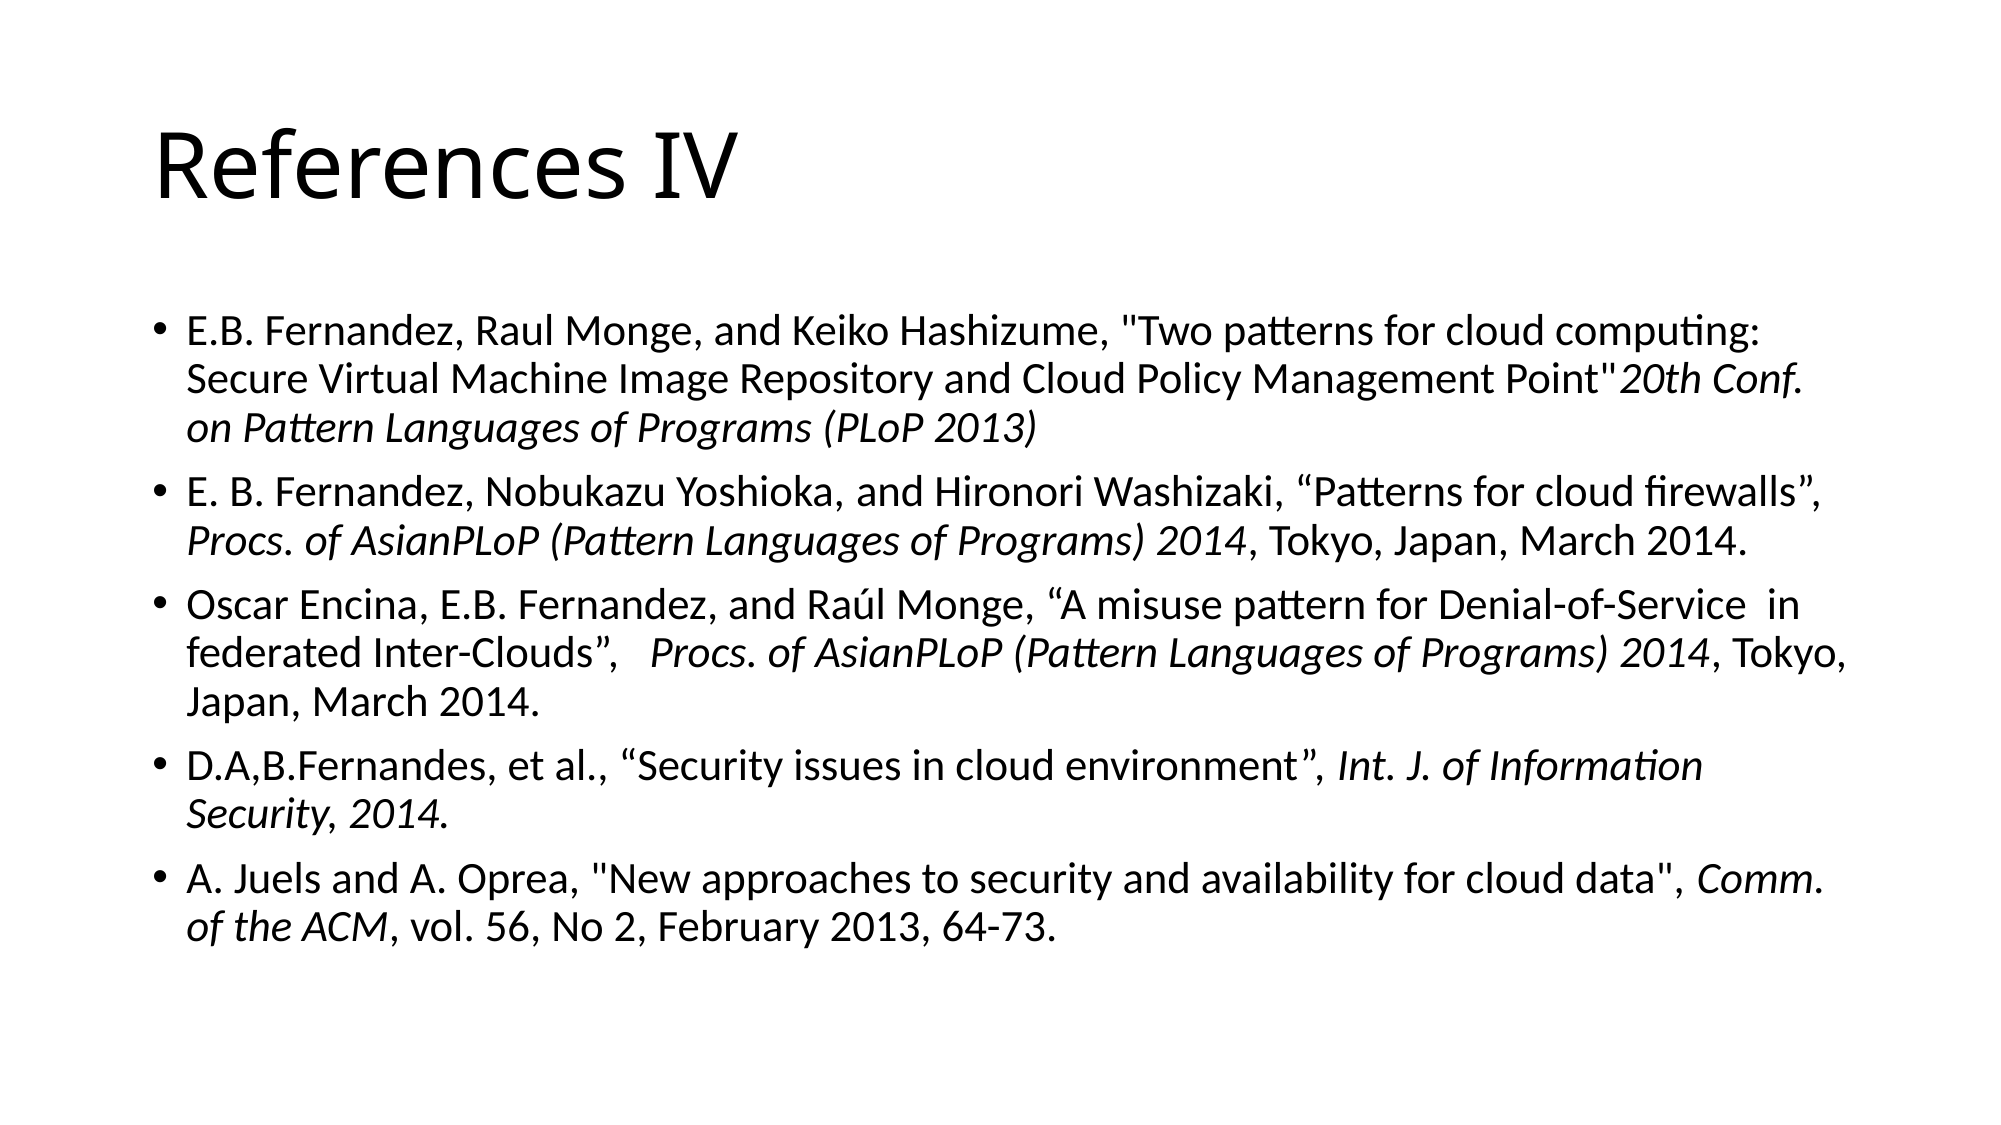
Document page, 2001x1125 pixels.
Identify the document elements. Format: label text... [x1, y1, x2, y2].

list E.B. Fernandez, Raul Monge, and Keiko Hashizume, "Two patterns for cloud computing: Secure Virtual Machine Image Repository and Cloud Policy Management Point"20th Conf. on Pattern Languages of Programs (PLoP 2013) E. B. Fernandez, Nobukazu Yoshioka, and Hironori Washizaki, “Patterns for cloud firewalls”, Procs. of AsianPLoP (Pattern Languages of Programs) 2014, Tokyo, Japan, March 2014. Oscar Encina, E.B. Fernandez, and Raúl Monge, “A misuse pattern for Denial-of-Service in federated Inter-Clouds”, Procs. of AsianPLoP (Pattern Languages of Programs) 2014, Tokyo, Japan, March 2014. D.A,B.Fernandes, et al., “Security issues in cloud environment”, Int. J. of Information Security, 2014. A. Juels and A. Oprea, "New approaches to security and availability for cloud data", Comm. of the ACM, vol. 56, No 2, February 2013, 64-73. [137, 299, 1863, 1014]
title References IV [137, 59, 1863, 278]
